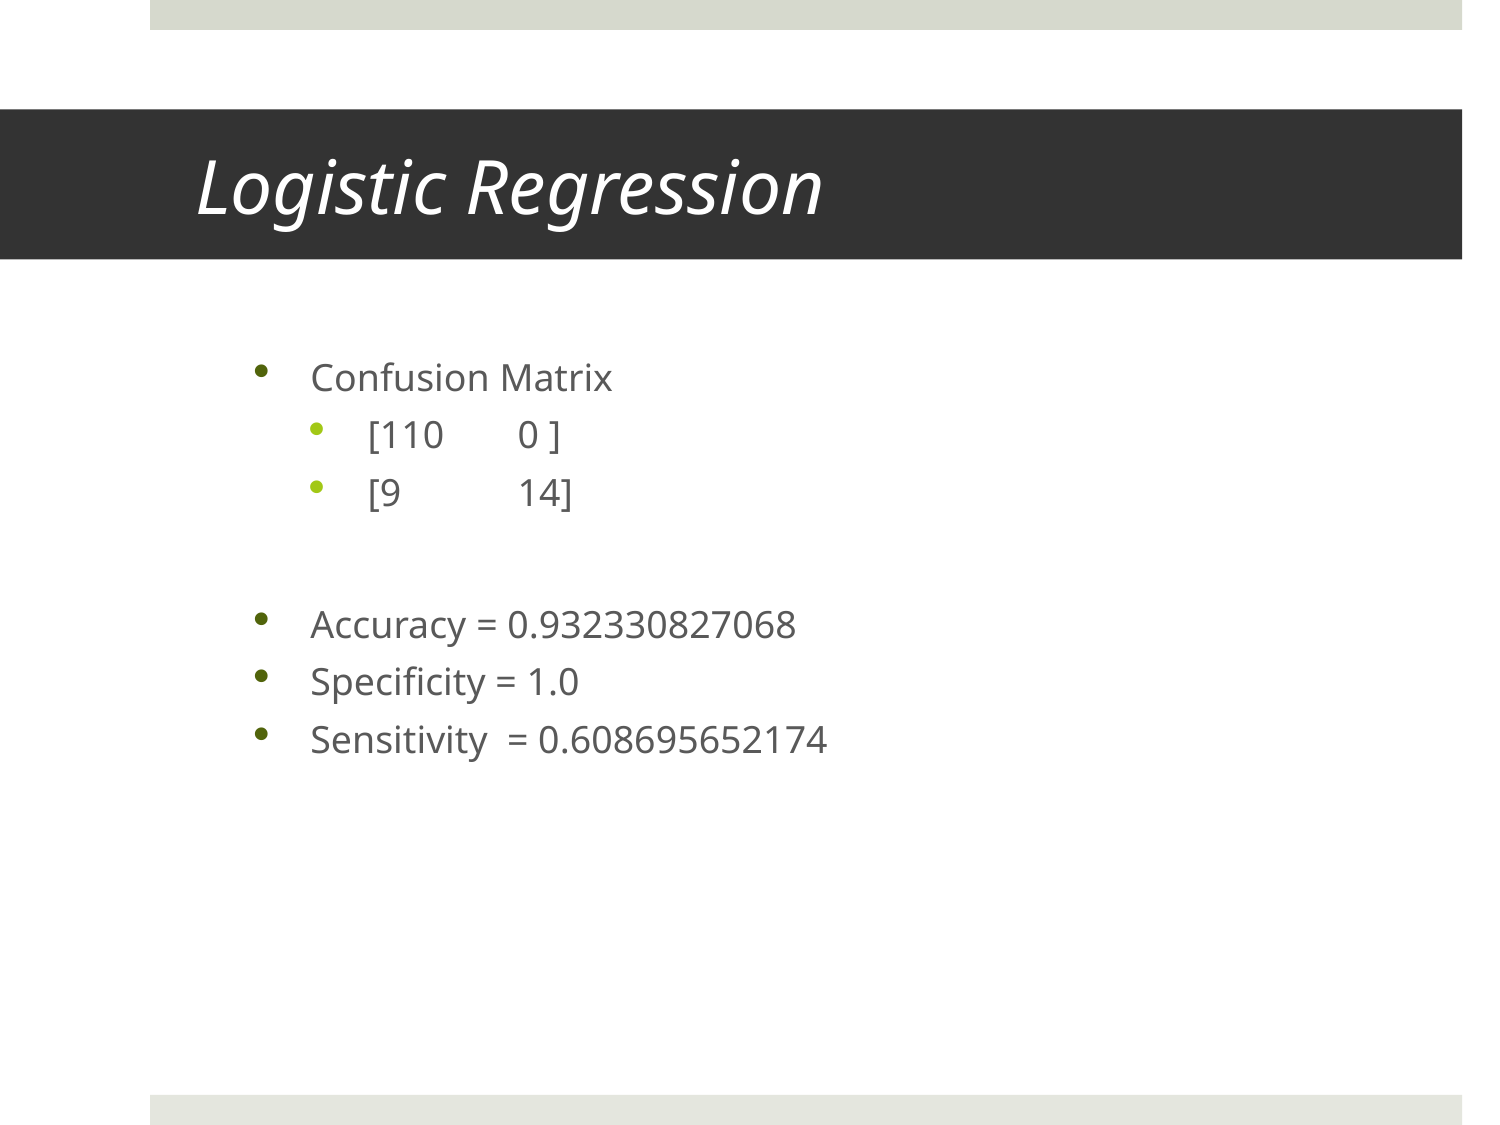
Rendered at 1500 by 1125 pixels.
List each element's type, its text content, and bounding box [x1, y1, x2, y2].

title Logistic Regression [0, 109, 1463, 260]
list Confusion Matrix [110 0 ] [9 14] Accuracy = 0.932330827068 Specificity = 1.0 Sensitivity = 0.608695652174 [182, 346, 1432, 1084]
